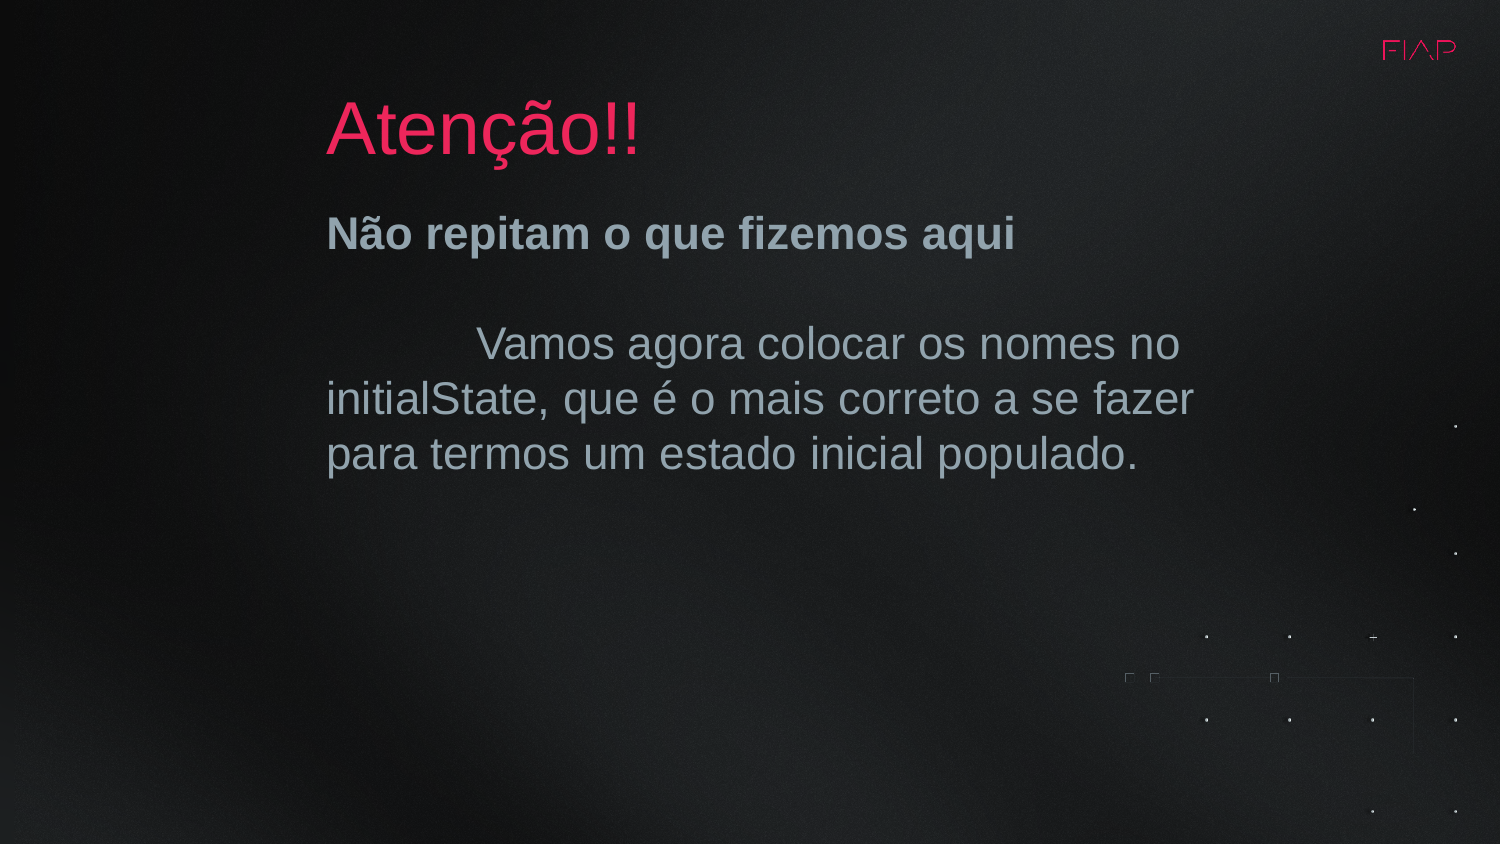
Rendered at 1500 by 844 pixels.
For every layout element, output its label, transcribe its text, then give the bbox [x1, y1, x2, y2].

picture [0, 0, 1500, 844]
text_box Não repitam o que fizemos aqui Vamos agora colocar os nomes no initialState, que é o mais correto a se fazer para termos um estado inicial populado. [311, 196, 1292, 486]
text_box Atenção!! [311, 72, 1126, 177]
